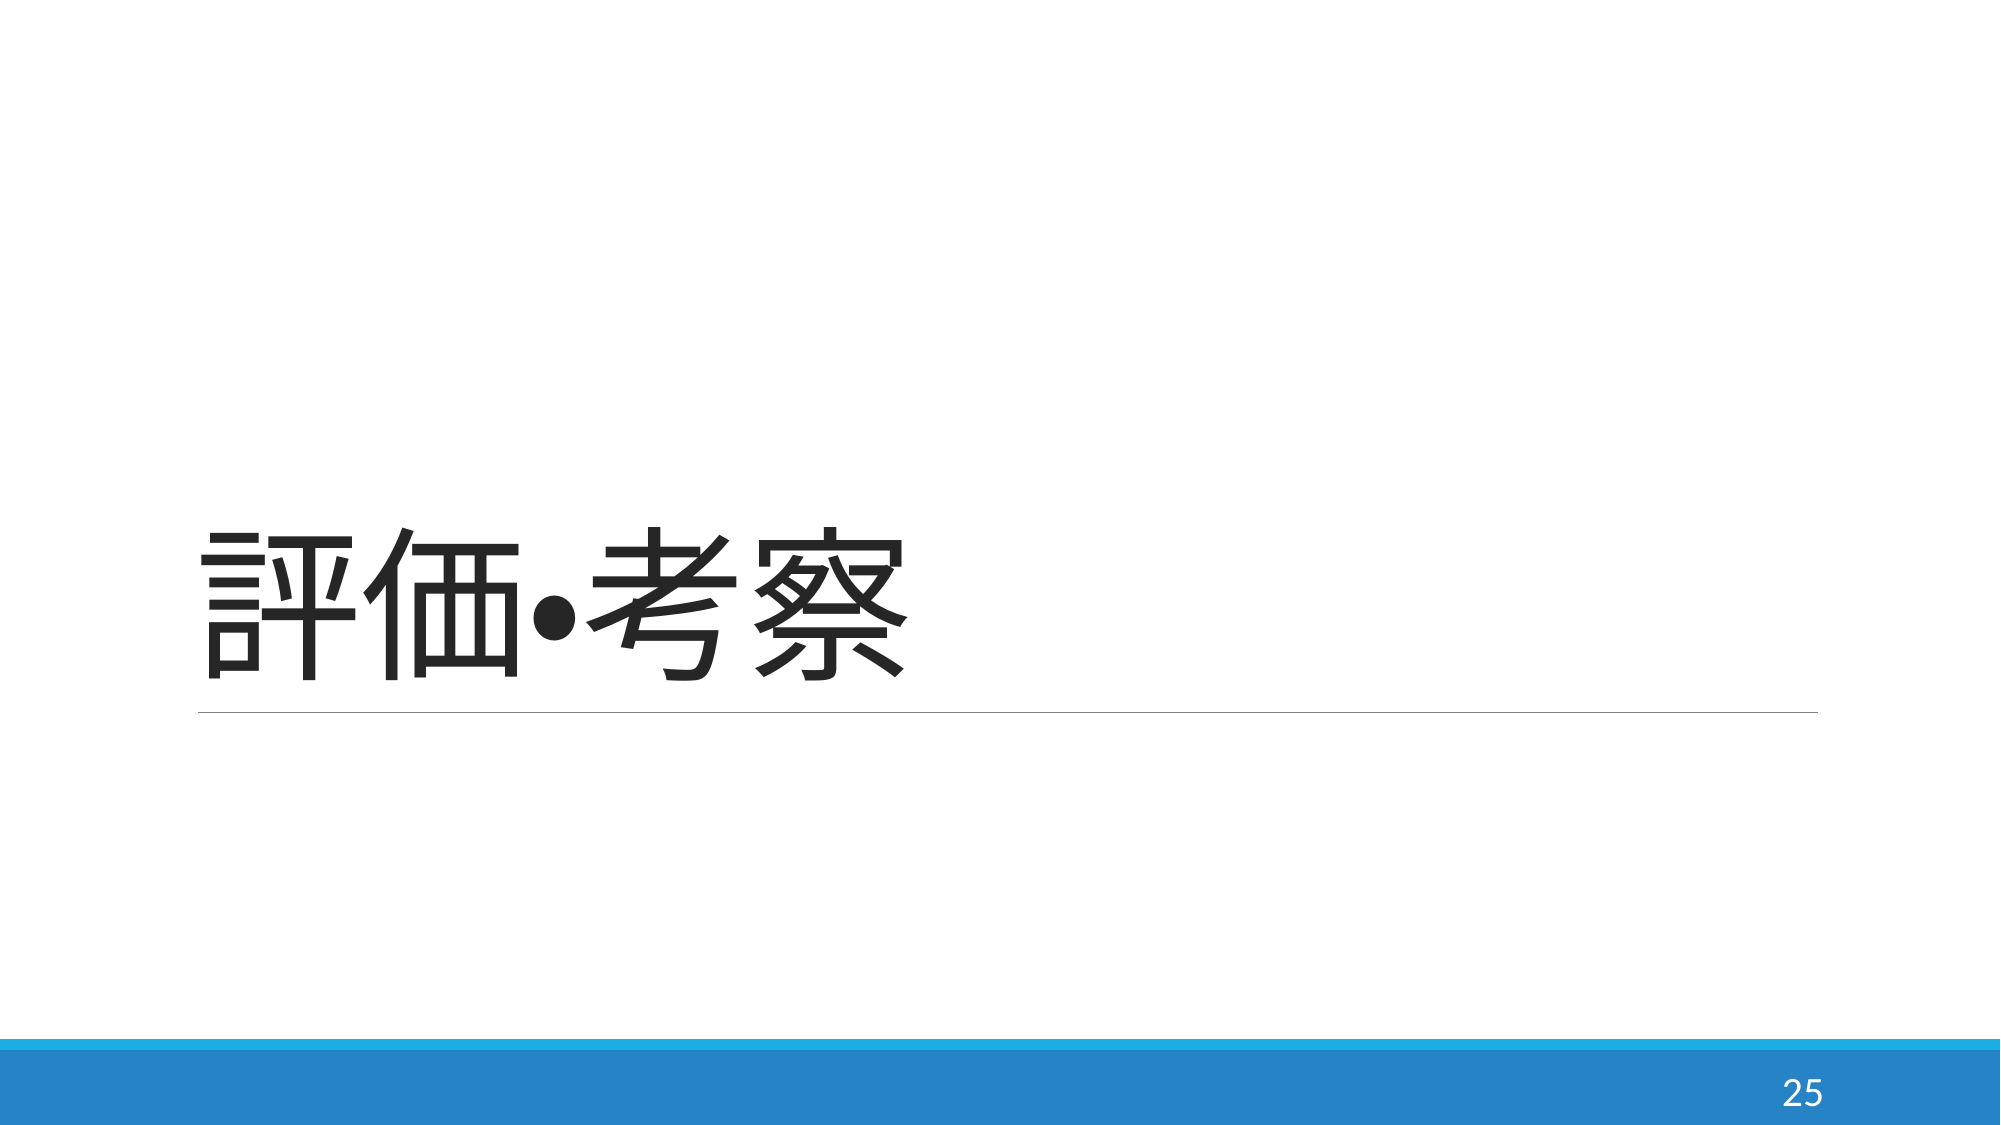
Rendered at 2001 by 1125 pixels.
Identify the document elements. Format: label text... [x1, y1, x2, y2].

title 評価・考察 [180, 124, 1830, 710]
slide_number 24 [1624, 1059, 1840, 1120]
